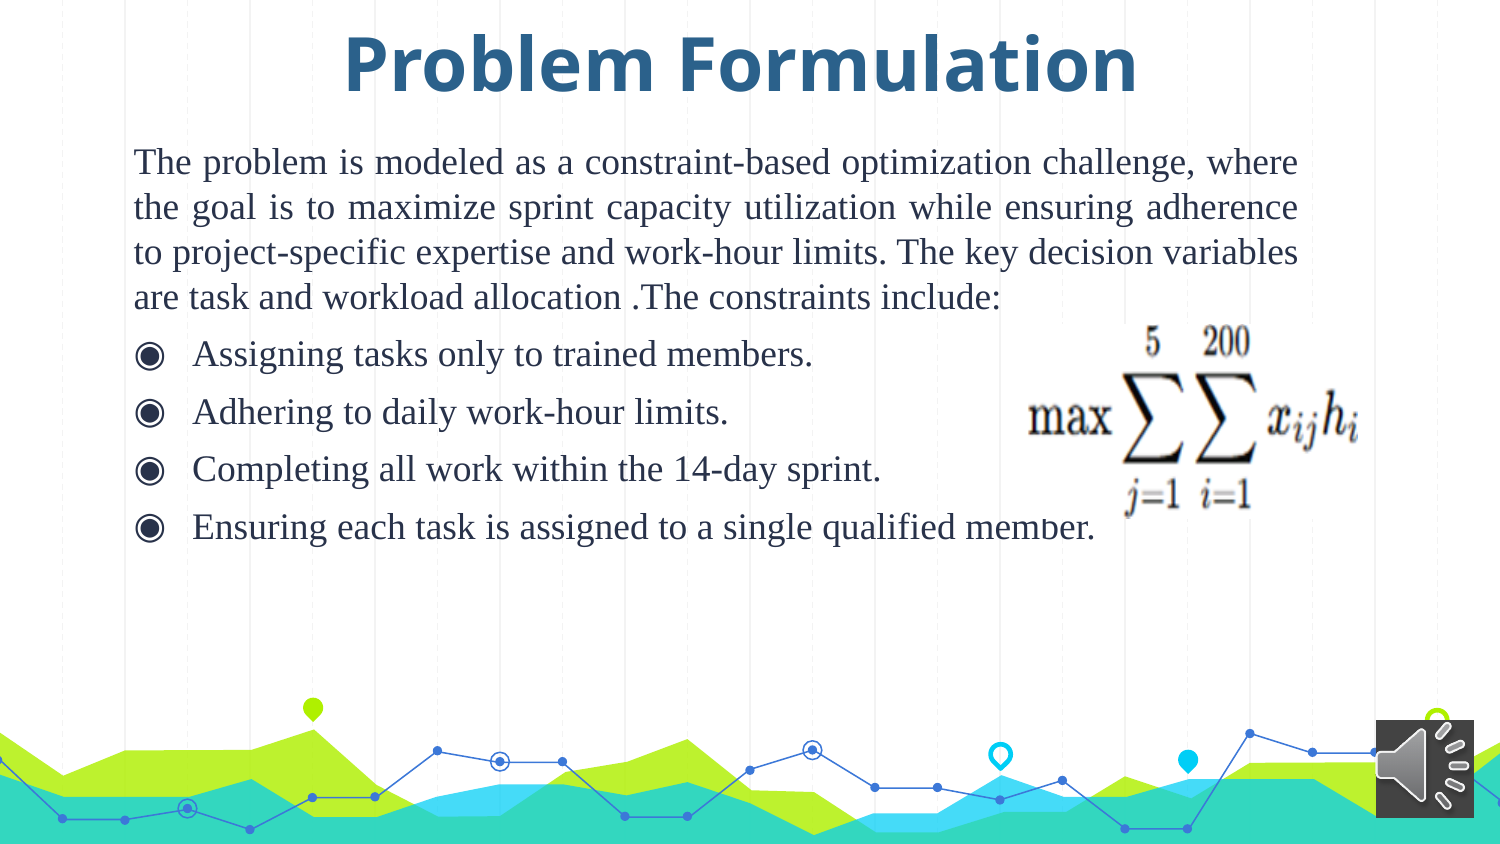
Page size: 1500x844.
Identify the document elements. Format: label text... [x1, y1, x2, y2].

title Problem Formulation [167, 23, 1316, 121]
picture [1374, 718, 1476, 819]
picture [1026, 324, 1359, 519]
list The problem is modeled as a constraint-based optimization challenge, where the goal is to maximize sprint capacity utilization while ensuring adherence to project-specific expertise and work-hour limits. The key decision variables are task and workload allocation .The constraints include: Assigning tasks only to trained members. Adhering to daily work-hour limits. Completing all work within the 14-day sprint. Ensuring each task is assigned to a single qualified member. [101, 121, 1316, 790]
